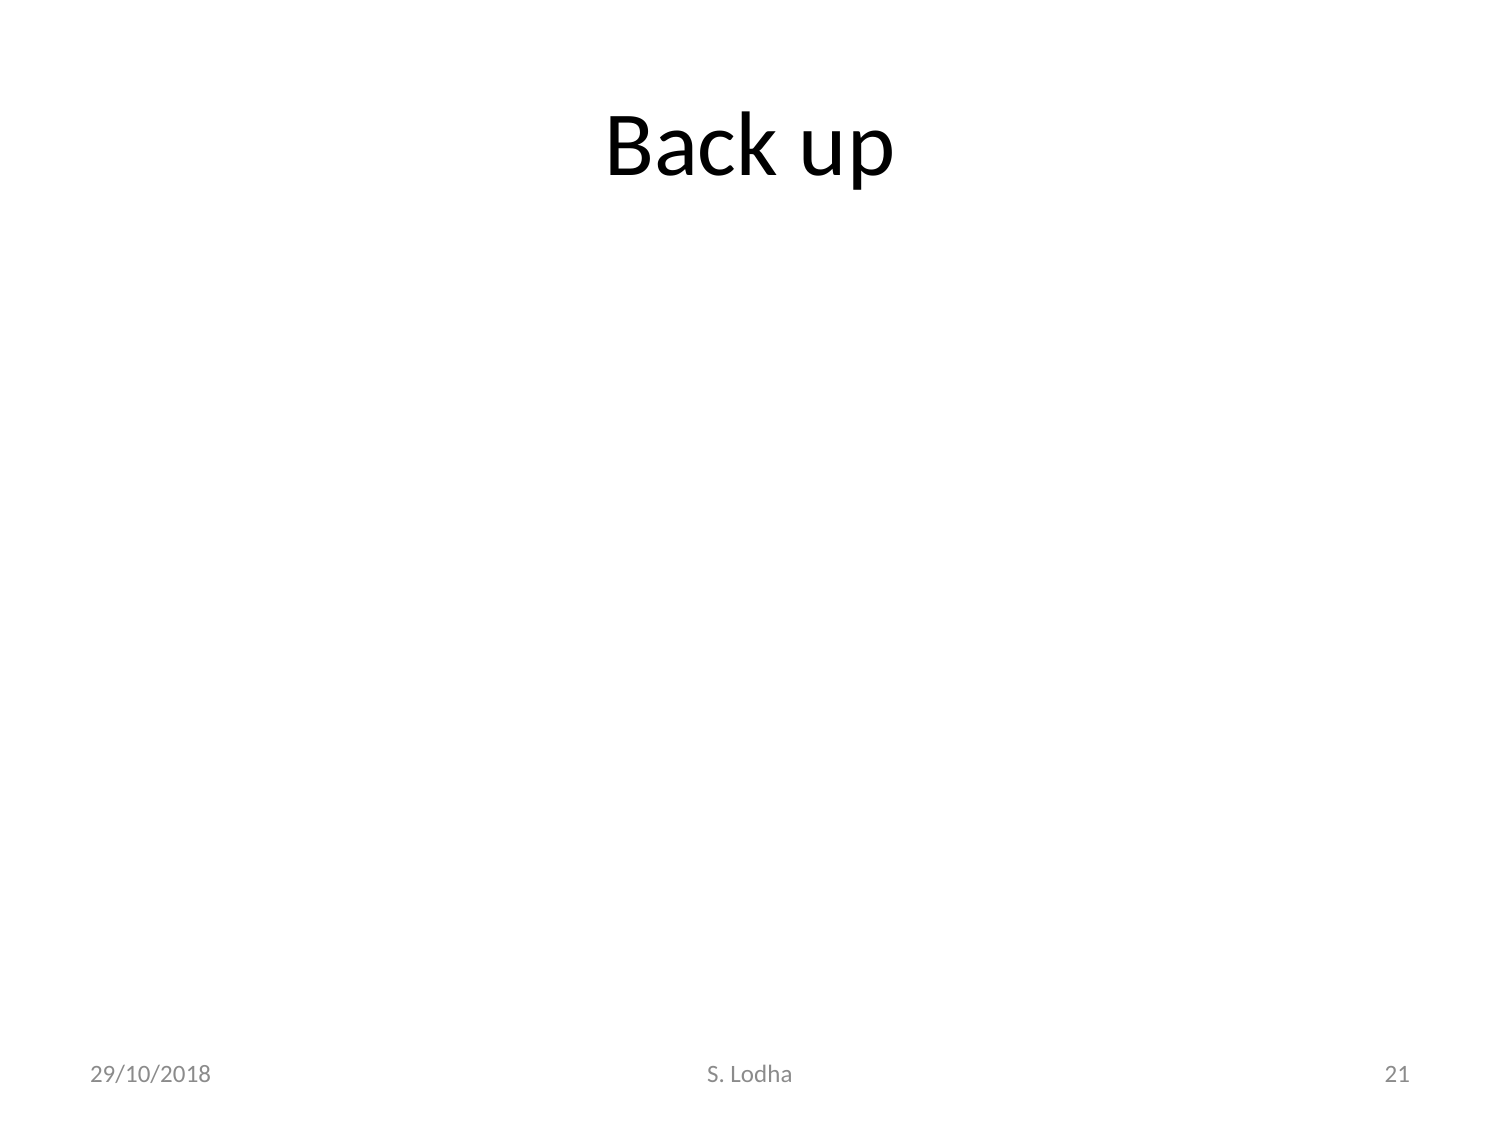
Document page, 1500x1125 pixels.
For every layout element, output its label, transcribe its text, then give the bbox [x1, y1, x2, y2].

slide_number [75, 1042, 425, 1103]
title Back up [75, 45, 1425, 233]
footer S. Lodha [512, 1042, 988, 1103]
slide_number 21 [1074, 1042, 1425, 1103]
